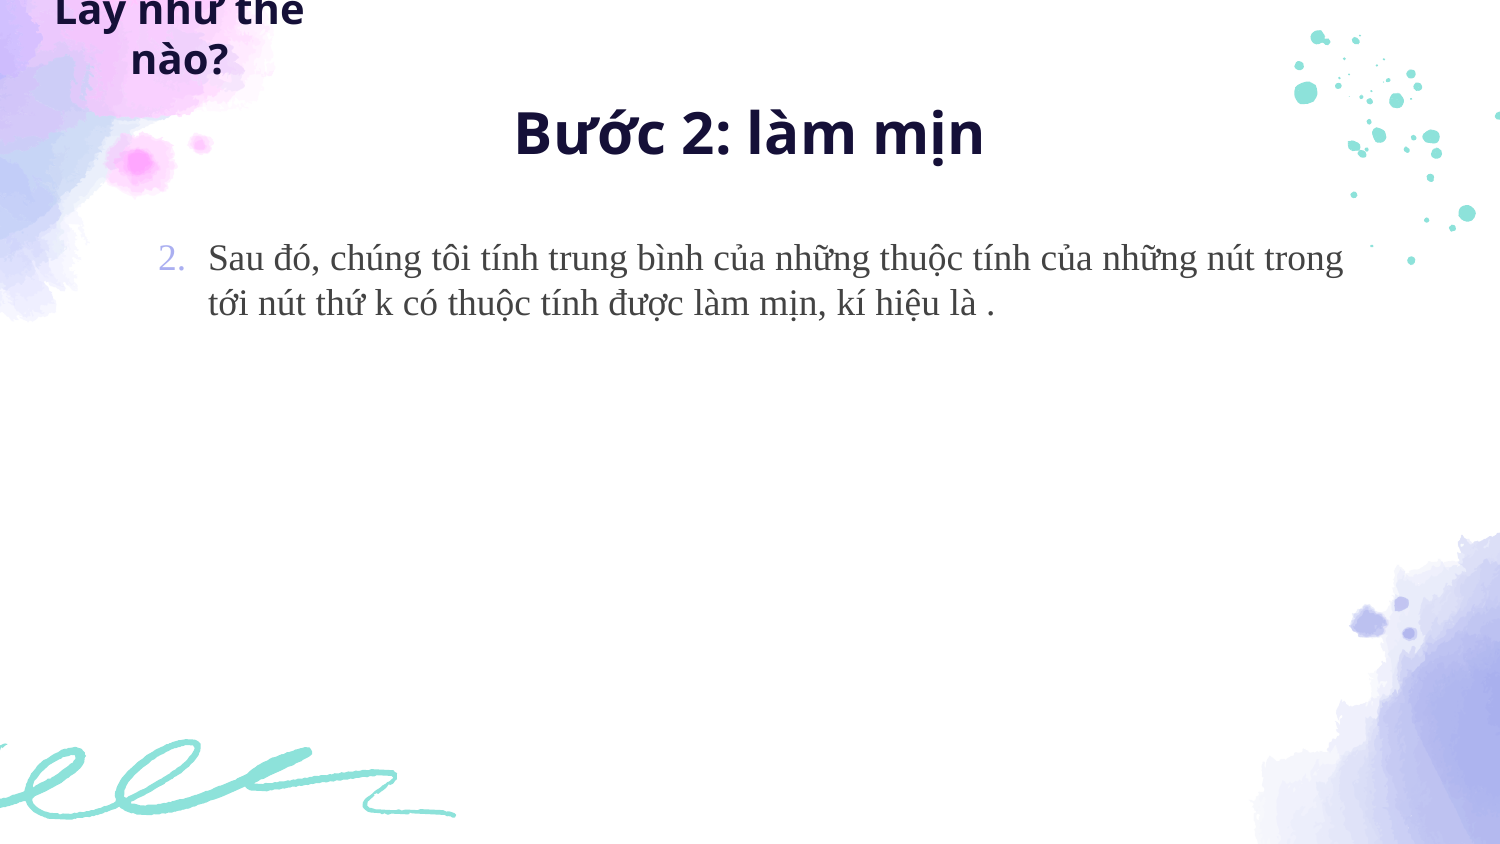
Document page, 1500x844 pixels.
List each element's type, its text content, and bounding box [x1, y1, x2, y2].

text_box Lấy như thế nào? [0, 0, 360, 66]
picture [0, 66, 276, 437]
title Bước 2: làm mịn [118, 87, 1382, 174]
picture [1213, 451, 1500, 844]
